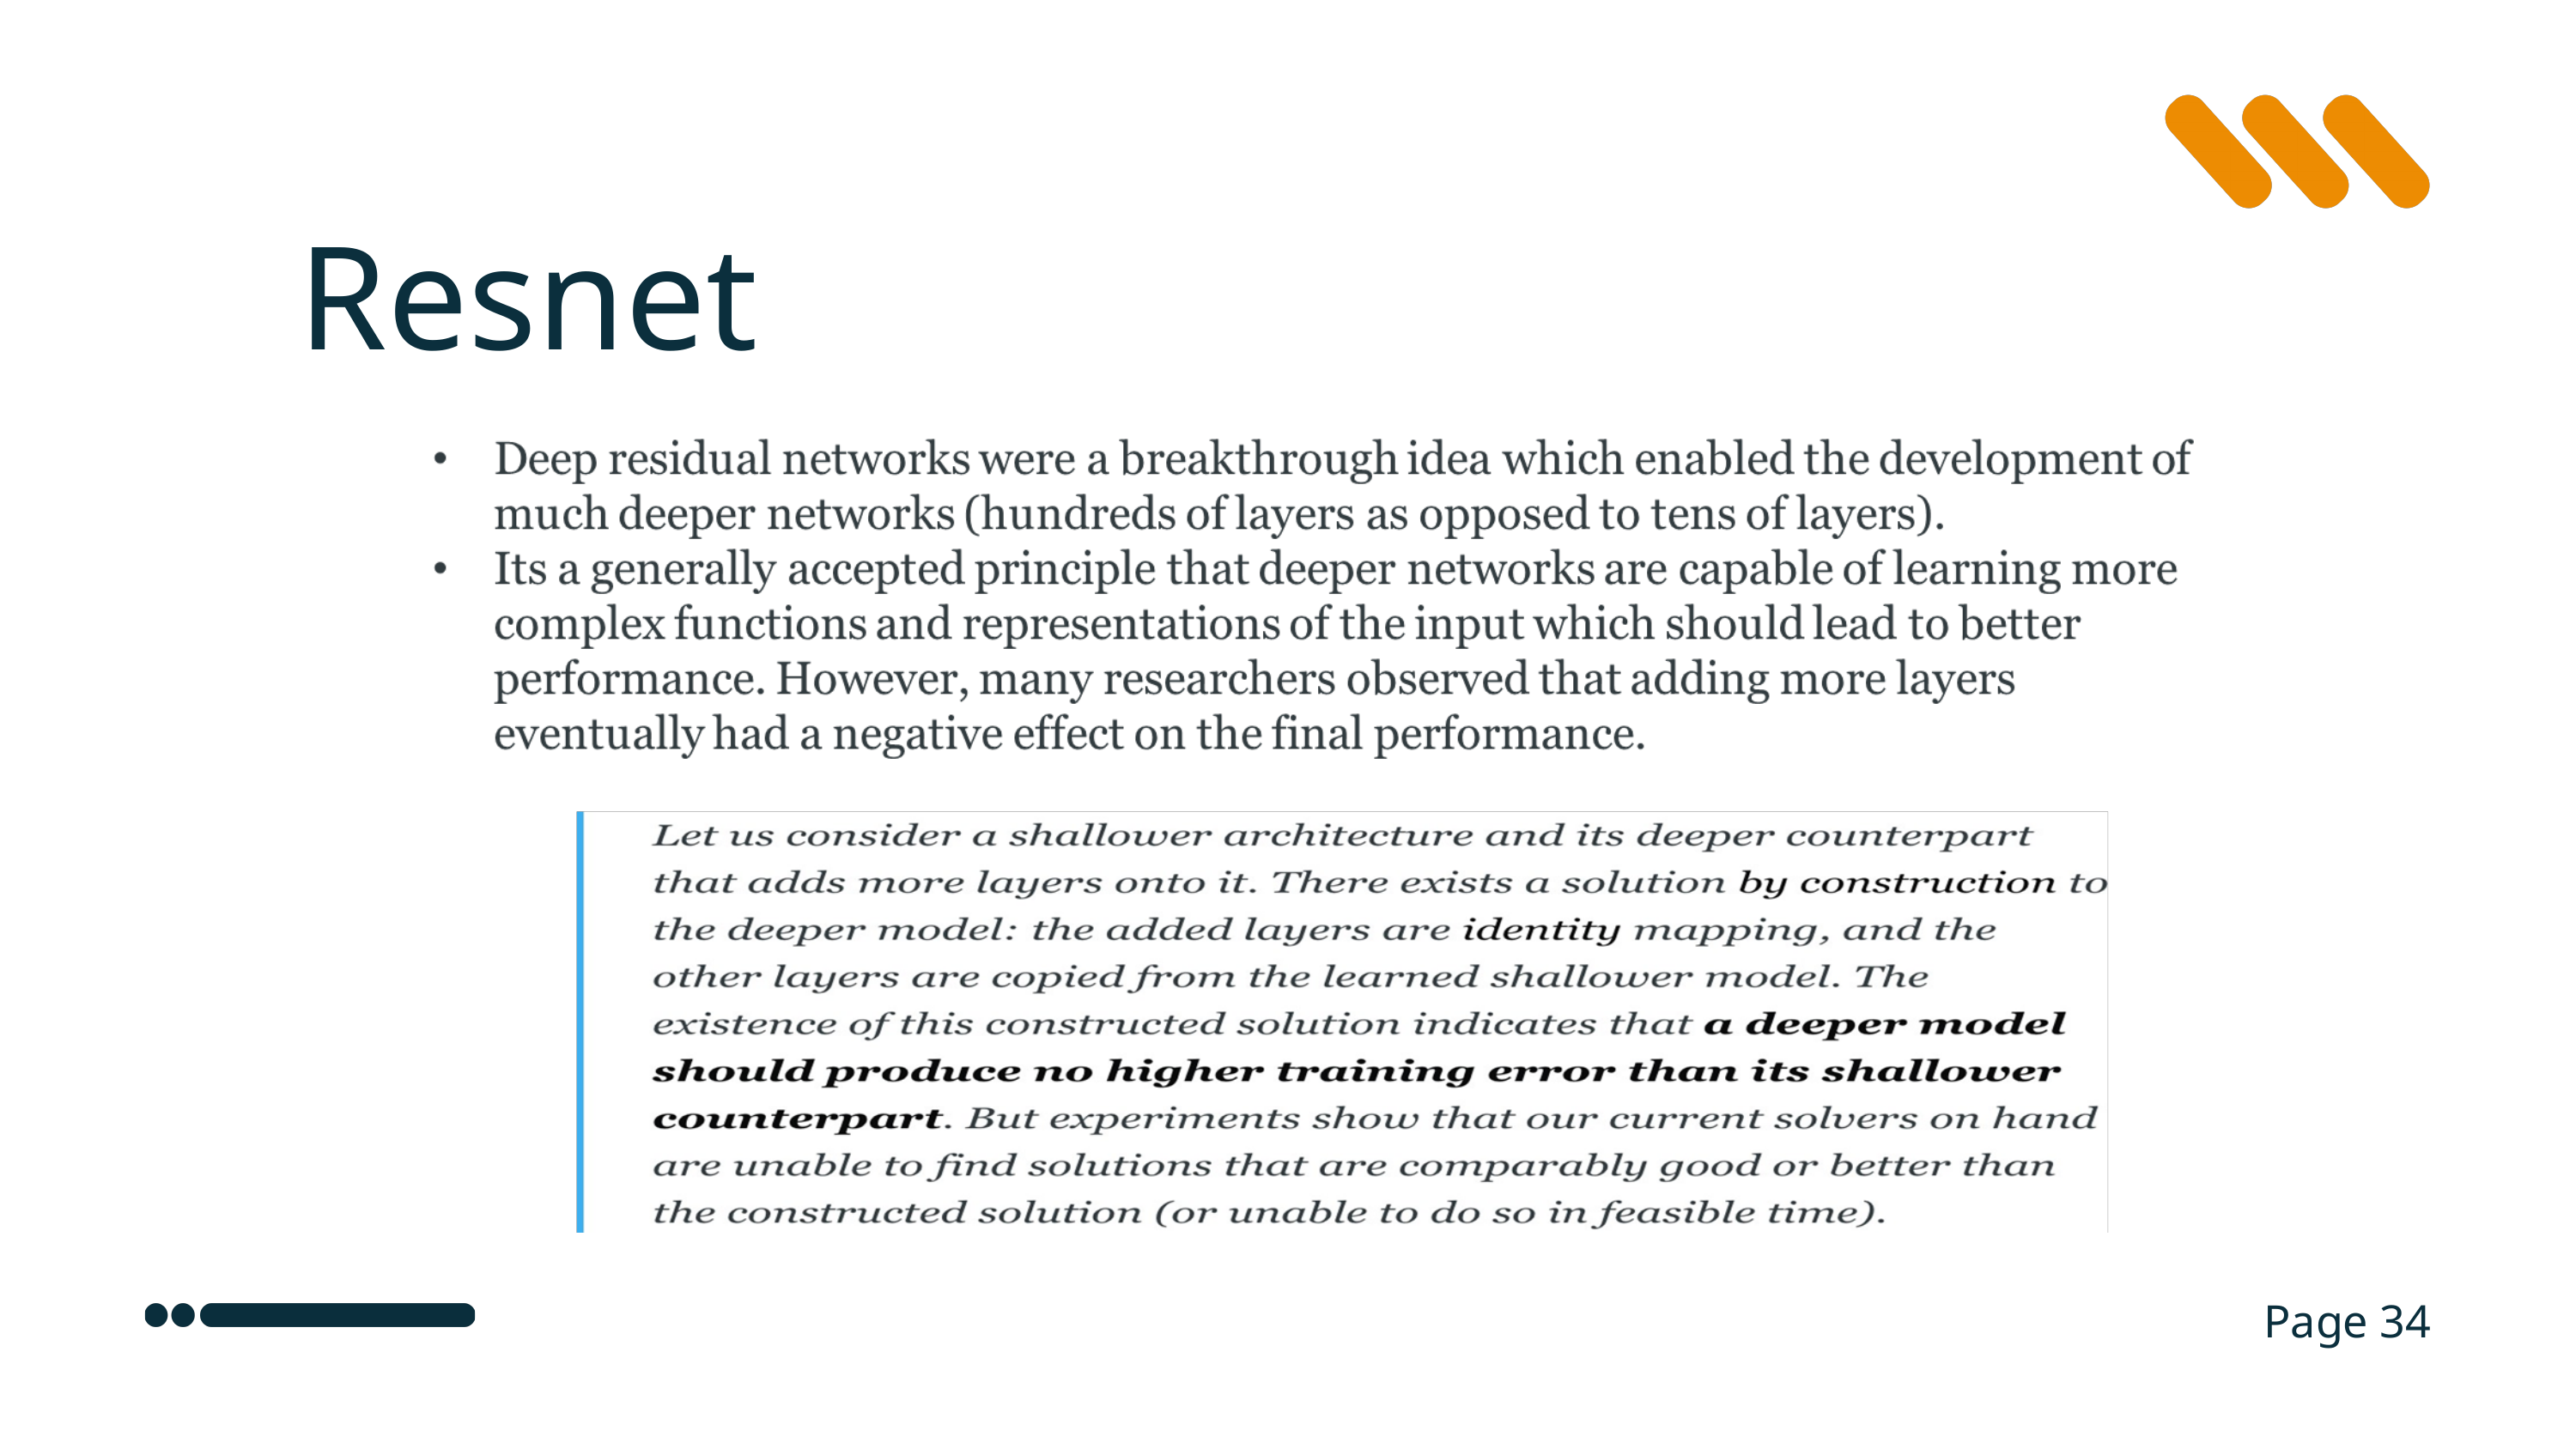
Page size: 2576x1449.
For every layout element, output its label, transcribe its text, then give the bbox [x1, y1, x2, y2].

text_box [405, 418, 2229, 1233]
text_box Page 34 [2163, 1302, 2432, 1348]
text_box Resnet [0, 163, 1057, 379]
text_box [144, 1303, 476, 1328]
text_box [2163, 93, 2432, 210]
